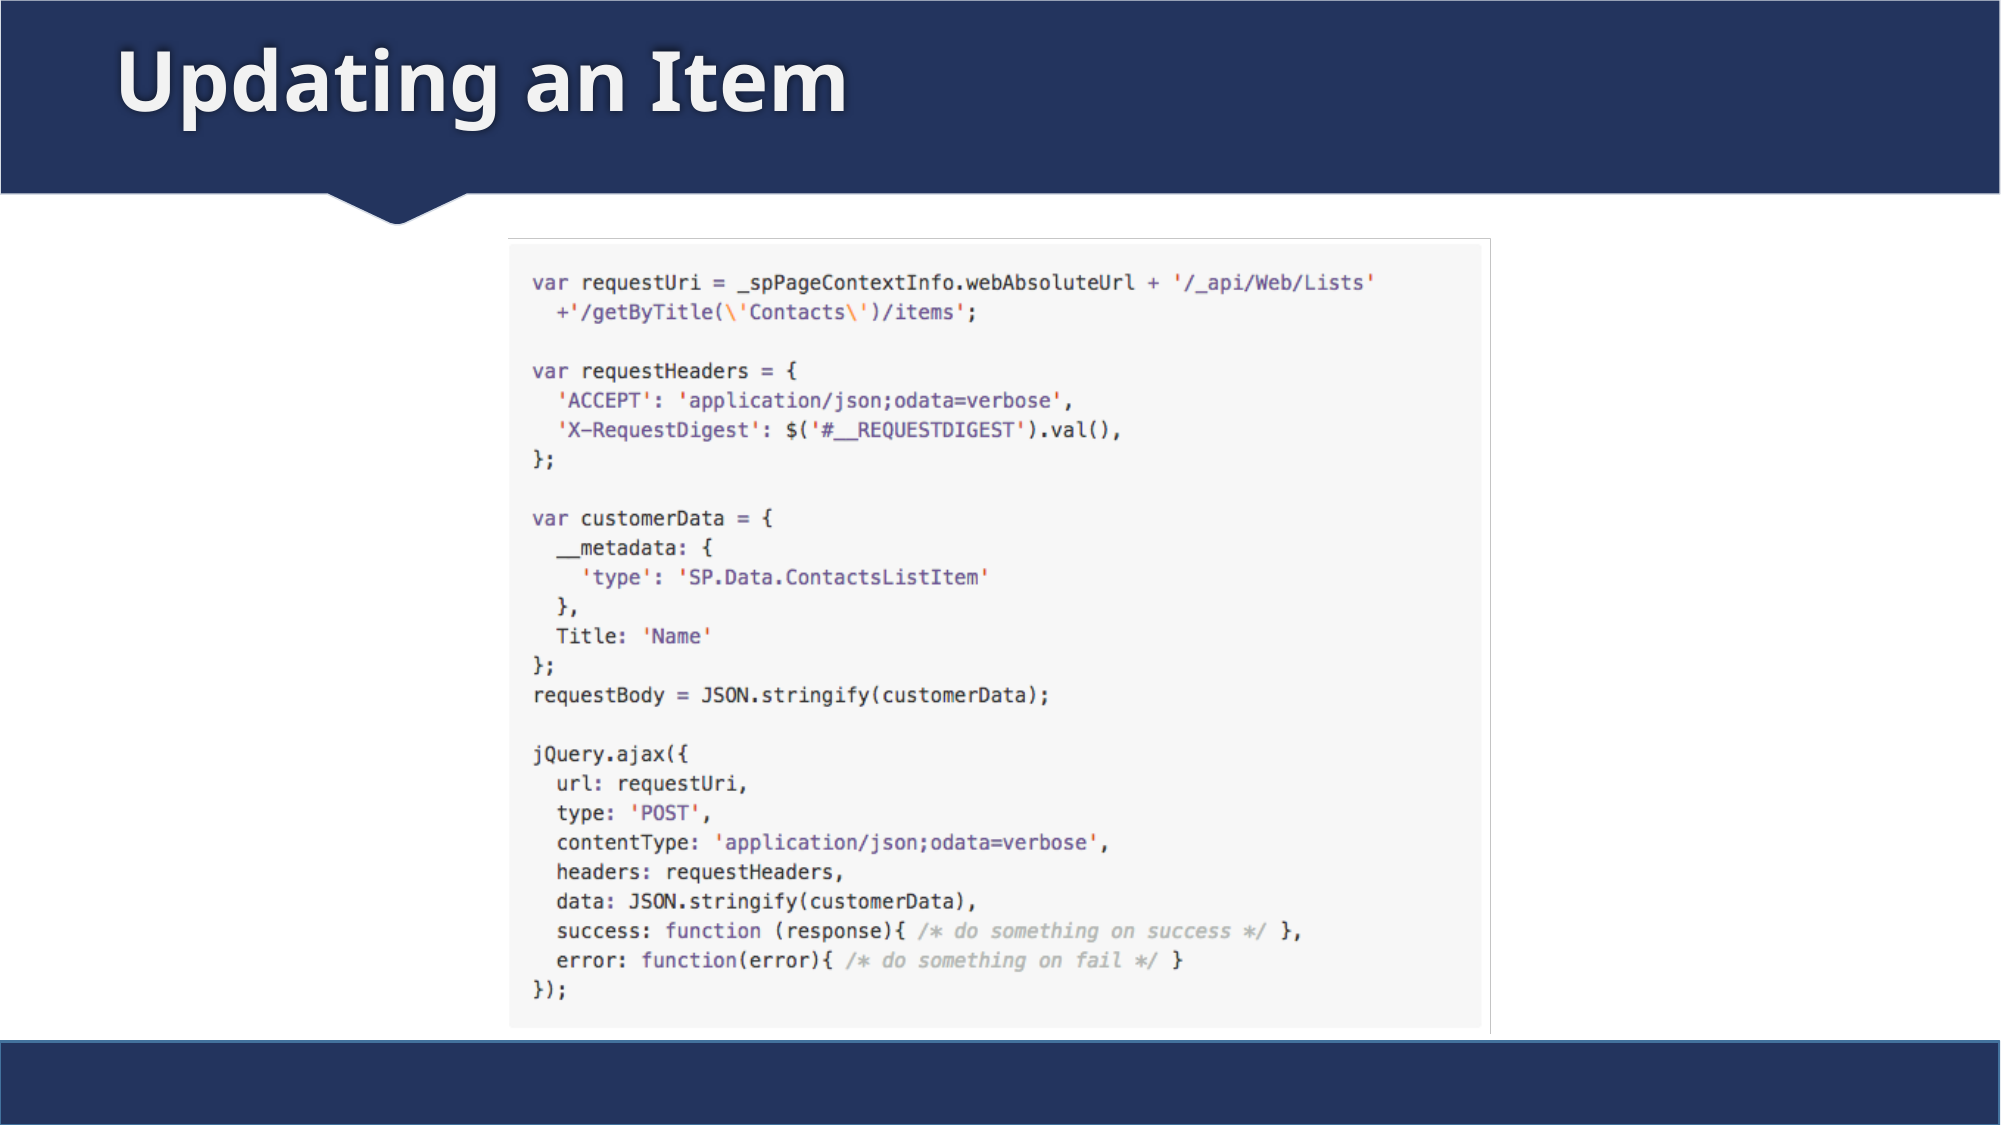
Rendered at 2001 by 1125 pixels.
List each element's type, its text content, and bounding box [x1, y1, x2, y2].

title Updating an Item [99, 17, 1900, 136]
picture [508, 237, 1492, 1035]
